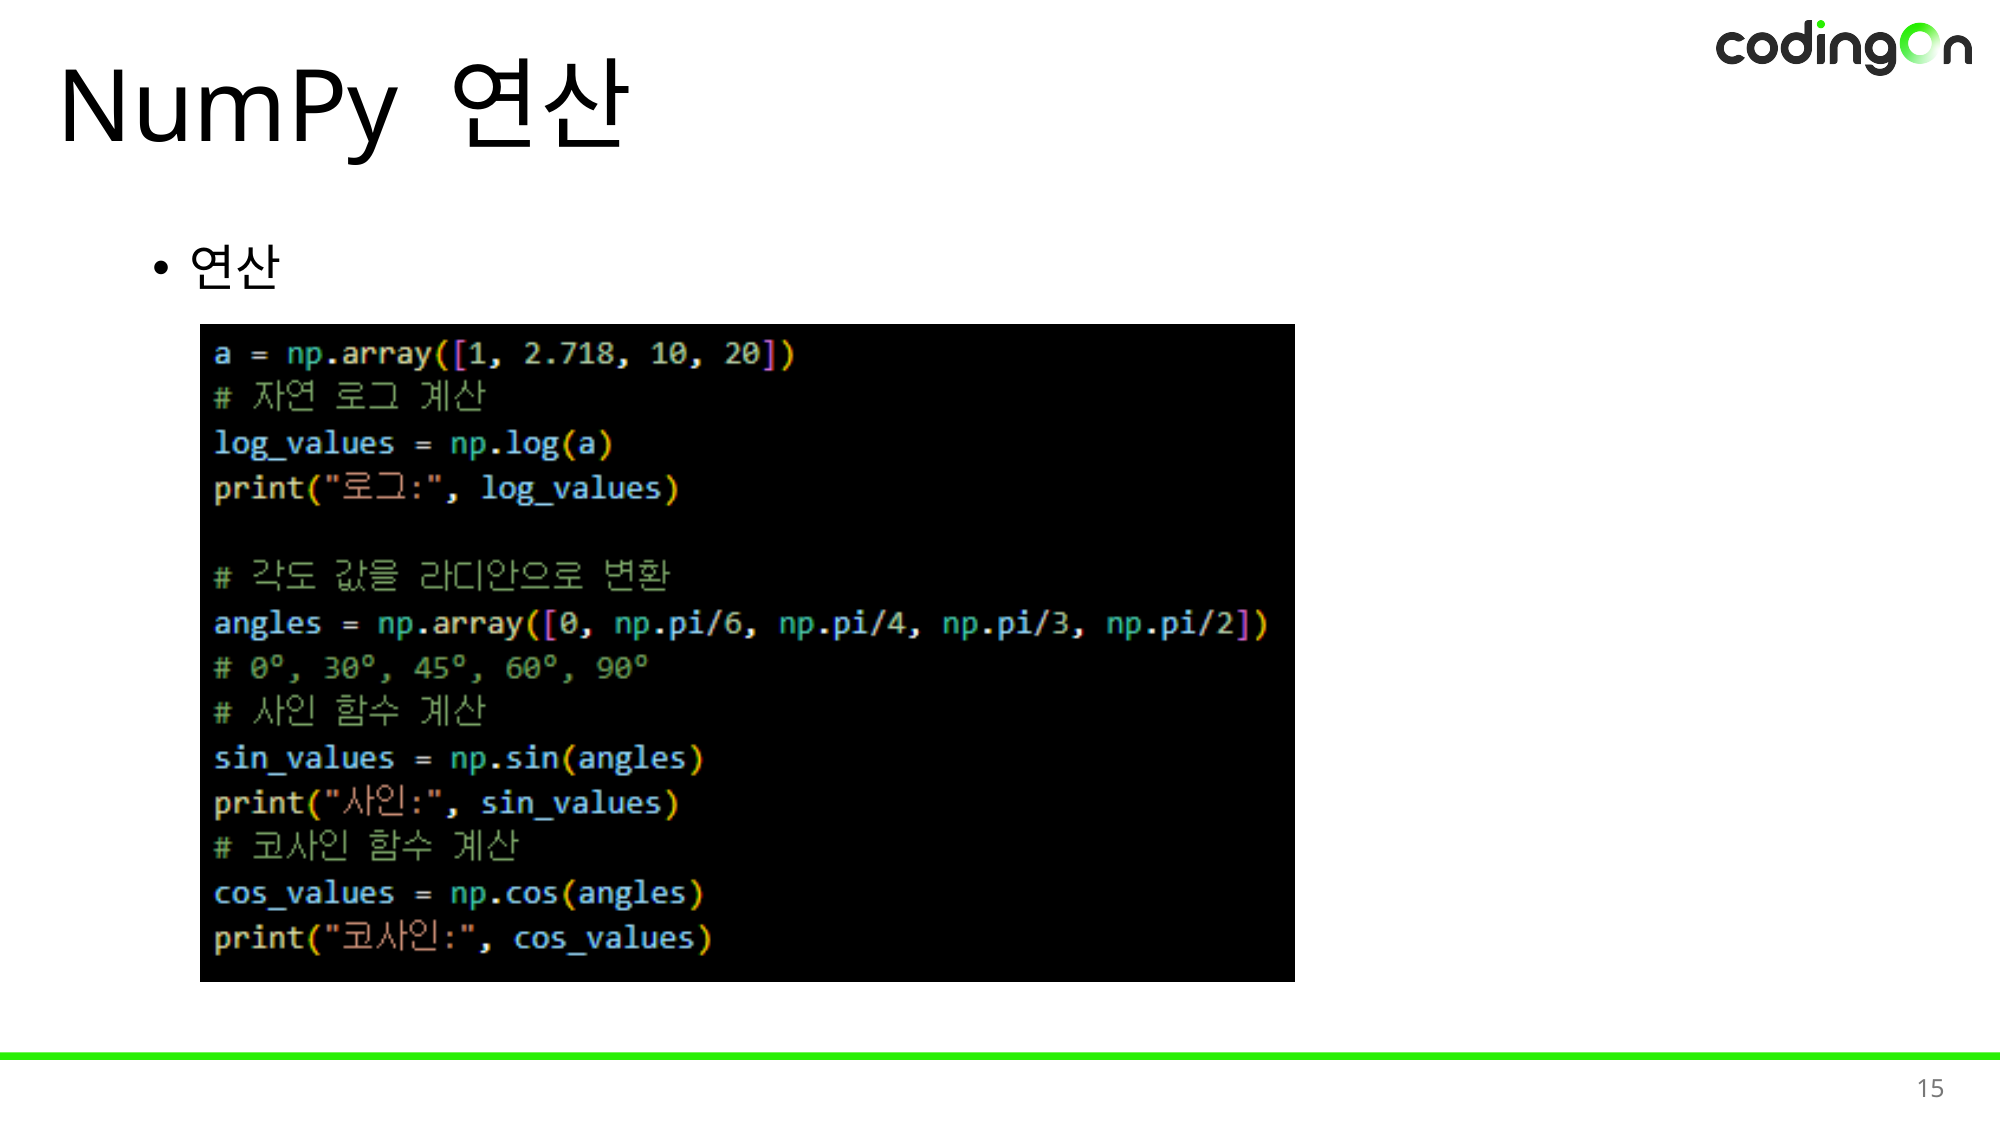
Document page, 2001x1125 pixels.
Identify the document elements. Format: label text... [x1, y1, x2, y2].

title NumPy 연산 [41, 0, 1767, 218]
picture [200, 324, 1295, 982]
picture [1767, 20, 1972, 76]
list 연산 [137, 217, 1863, 1014]
slide_number 15 [1509, 1059, 1960, 1120]
